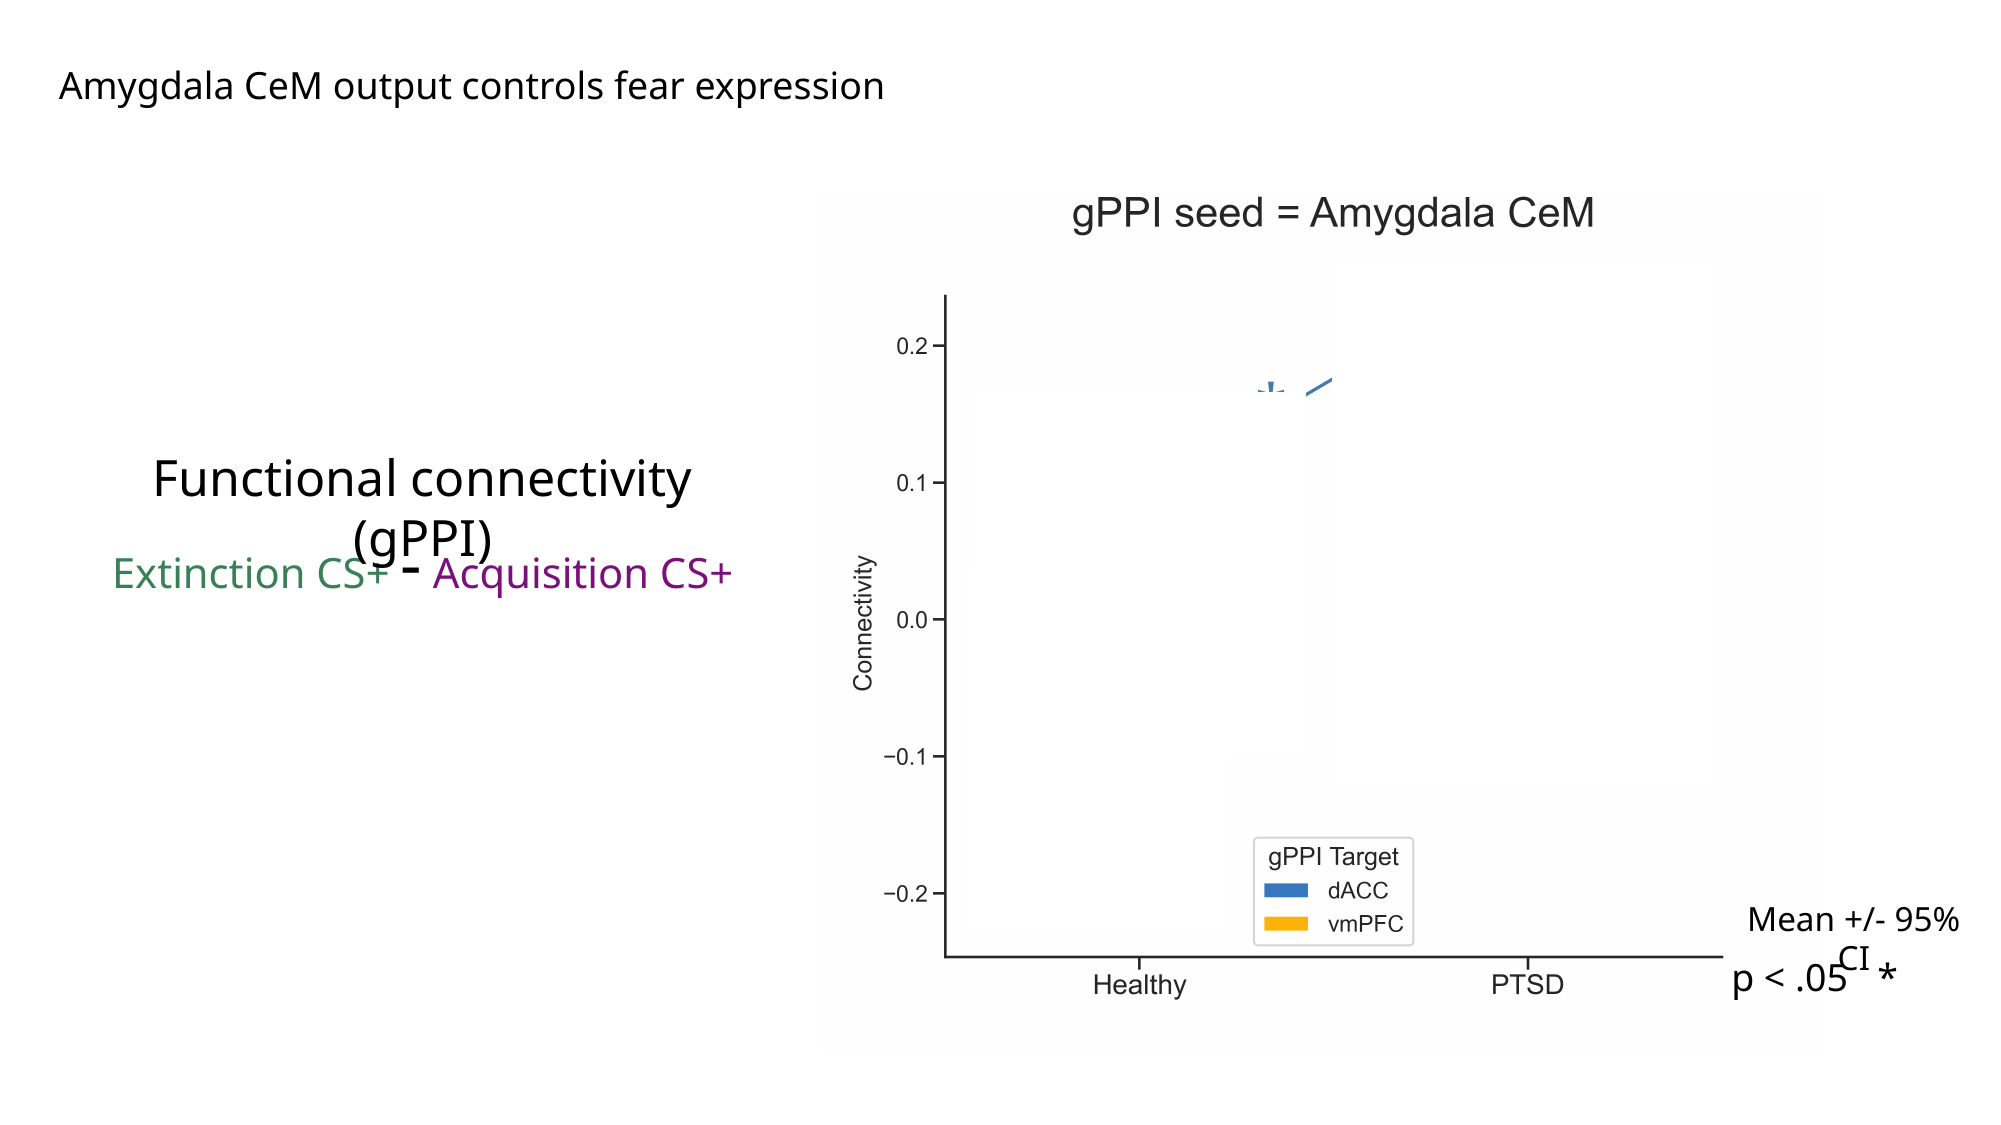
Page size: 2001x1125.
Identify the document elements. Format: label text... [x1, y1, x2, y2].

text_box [967, 392, 1305, 931]
text_box Mean +/- 95% CI [1822, 890, 1991, 946]
text_box Amygdala CeM output controls fear expression [43, 55, 1497, 115]
text_box p < .05 * [1716, 946, 2000, 1052]
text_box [1058, 311, 1448, 541]
text_box Functional connectivity (gPPI) [71, 438, 775, 574]
text_box Extinction CS+ - Acquisition CS+ [97, 574, 749, 610]
picture [820, 193, 1822, 1051]
